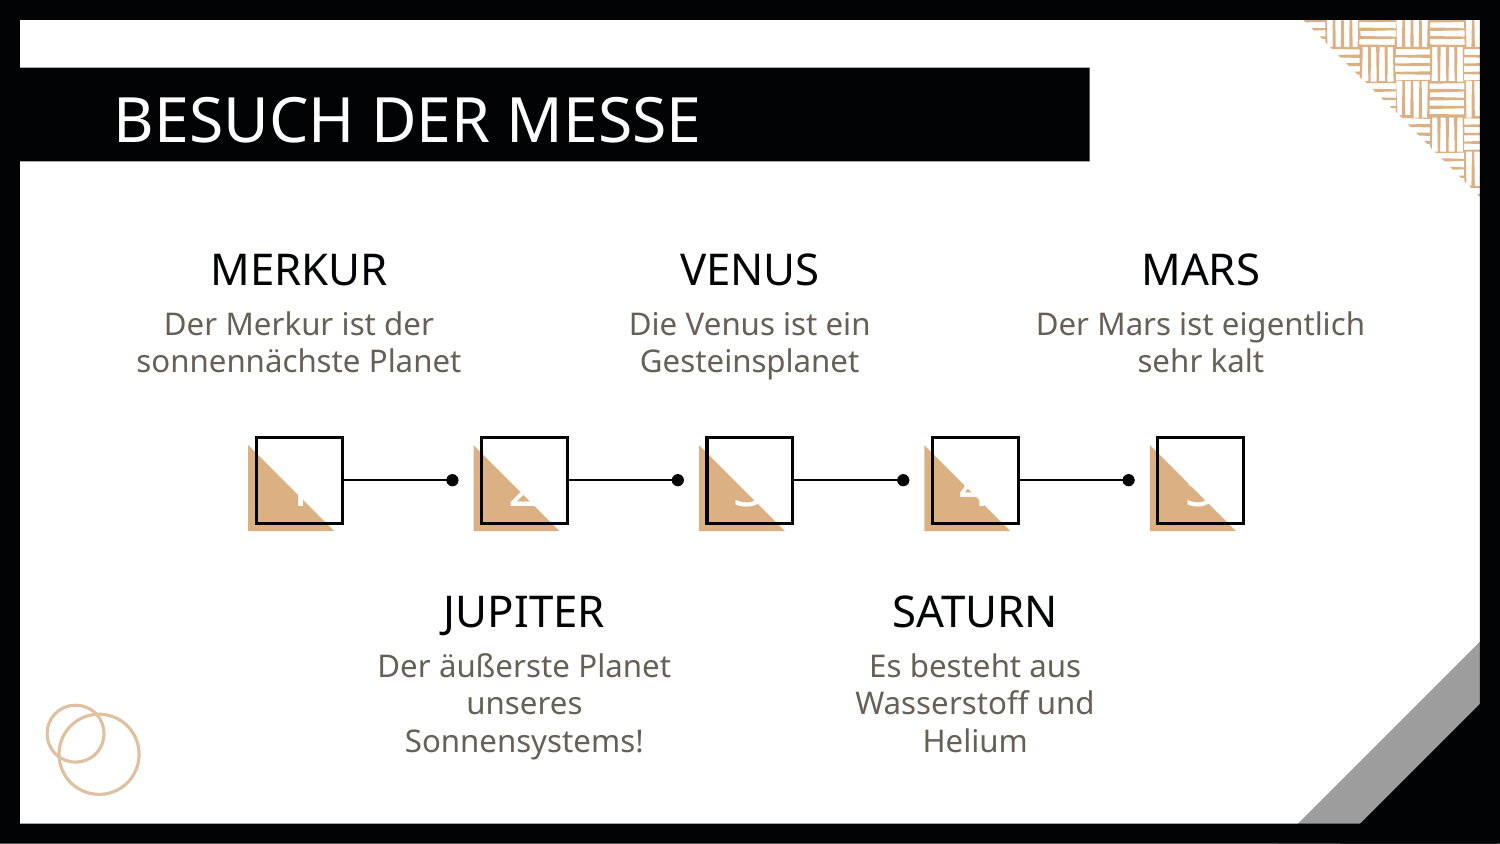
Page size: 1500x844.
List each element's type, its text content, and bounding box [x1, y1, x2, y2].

text_box [473, 515, 560, 532]
text_box [699, 515, 786, 532]
text_box [924, 445, 932, 453]
title 2 [453, 453, 596, 515]
text_box [473, 445, 481, 453]
text_box [248, 515, 335, 532]
title 3 [678, 453, 822, 515]
text_box Die Venus ist ein Gesteinsplanet [558, 289, 942, 413]
text_box [248, 445, 256, 453]
title 4 [903, 453, 1047, 515]
text_box Es besteht aus Wasserstoff und Helium [783, 631, 1167, 755]
text_box VENUS [558, 221, 942, 289]
text_box [1149, 515, 1236, 532]
text_box MERKUR [107, 221, 491, 289]
title 1 [227, 453, 371, 515]
title BESUCH DER MESSE [98, 70, 1378, 165]
text_box MARS [1009, 221, 1393, 289]
title 5 [1129, 453, 1273, 515]
text_box [924, 515, 1011, 532]
text_box Der Merkur ist der sonnennächste Planet [107, 289, 491, 413]
text_box [1149, 445, 1157, 453]
text_box [699, 445, 706, 453]
text_box Der äußerste Planet unseres Sonnensystems! [333, 631, 716, 755]
text_box Der Mars ist eigentlich sehr kalt [1009, 289, 1393, 413]
text_box JUPITER [333, 563, 716, 631]
text_box SATURN [783, 563, 1167, 631]
